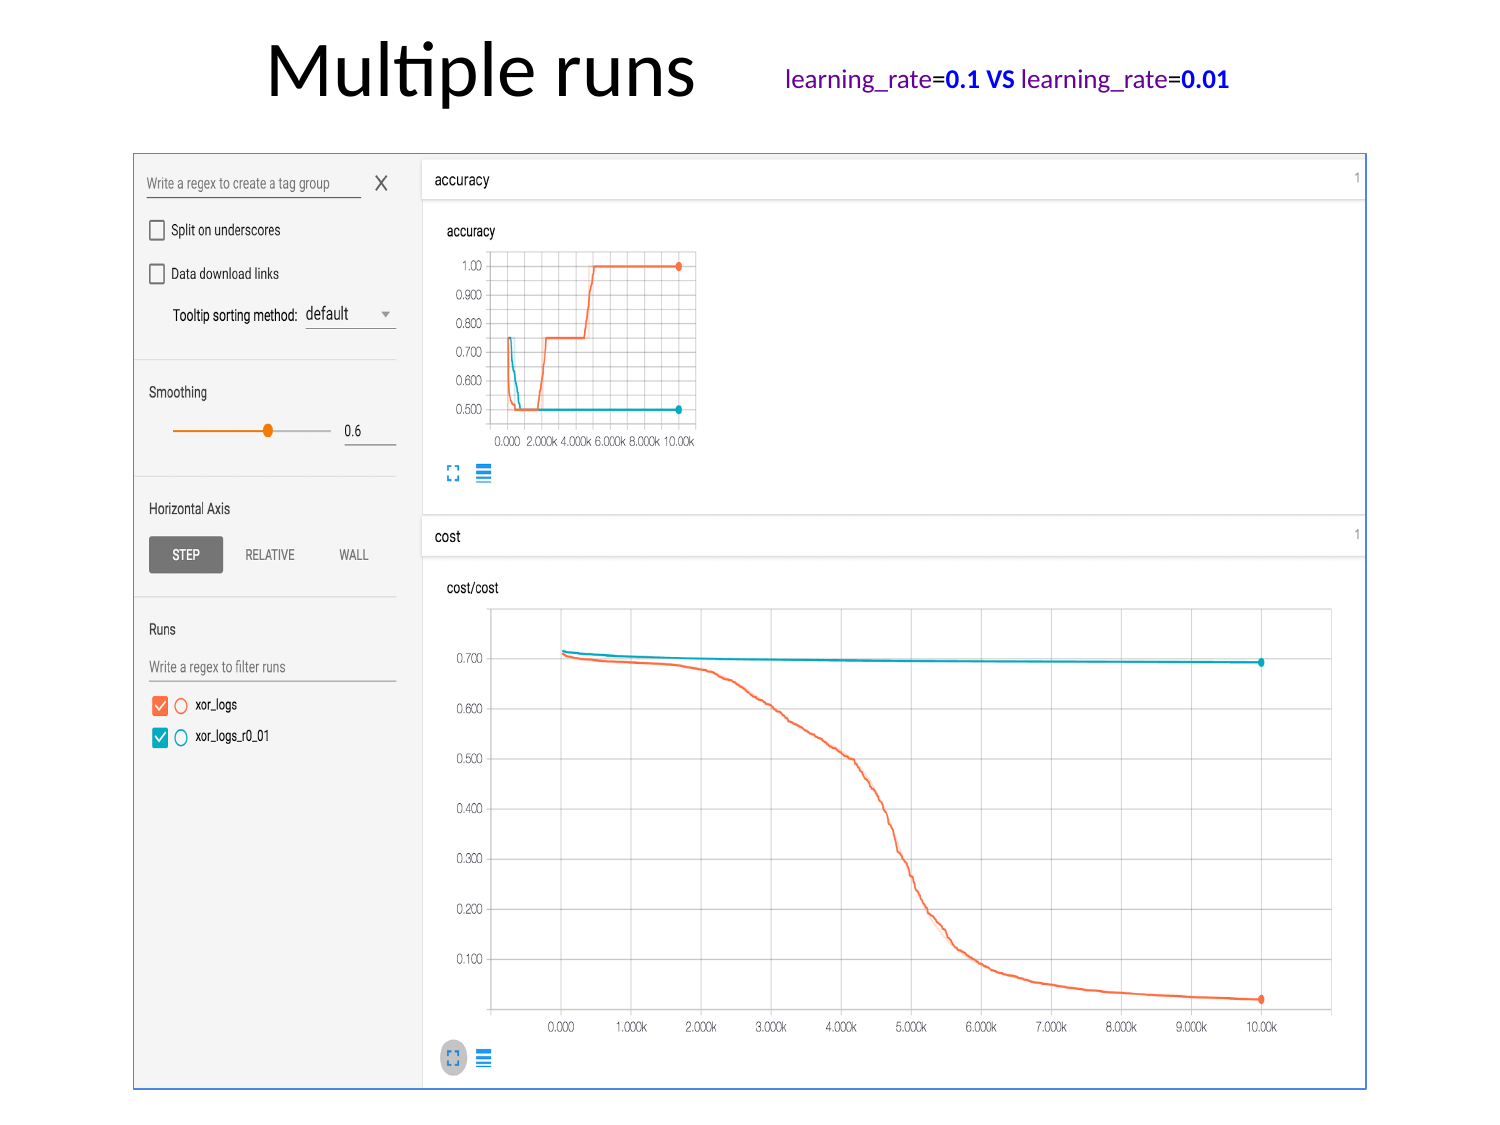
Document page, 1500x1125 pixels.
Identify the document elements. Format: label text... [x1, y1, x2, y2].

title Multiple runs [0, 0, 965, 164]
picture [134, 154, 1366, 1089]
text_box learning_rate=0.1 VS learning_rate=0.01 [768, 52, 1366, 136]
